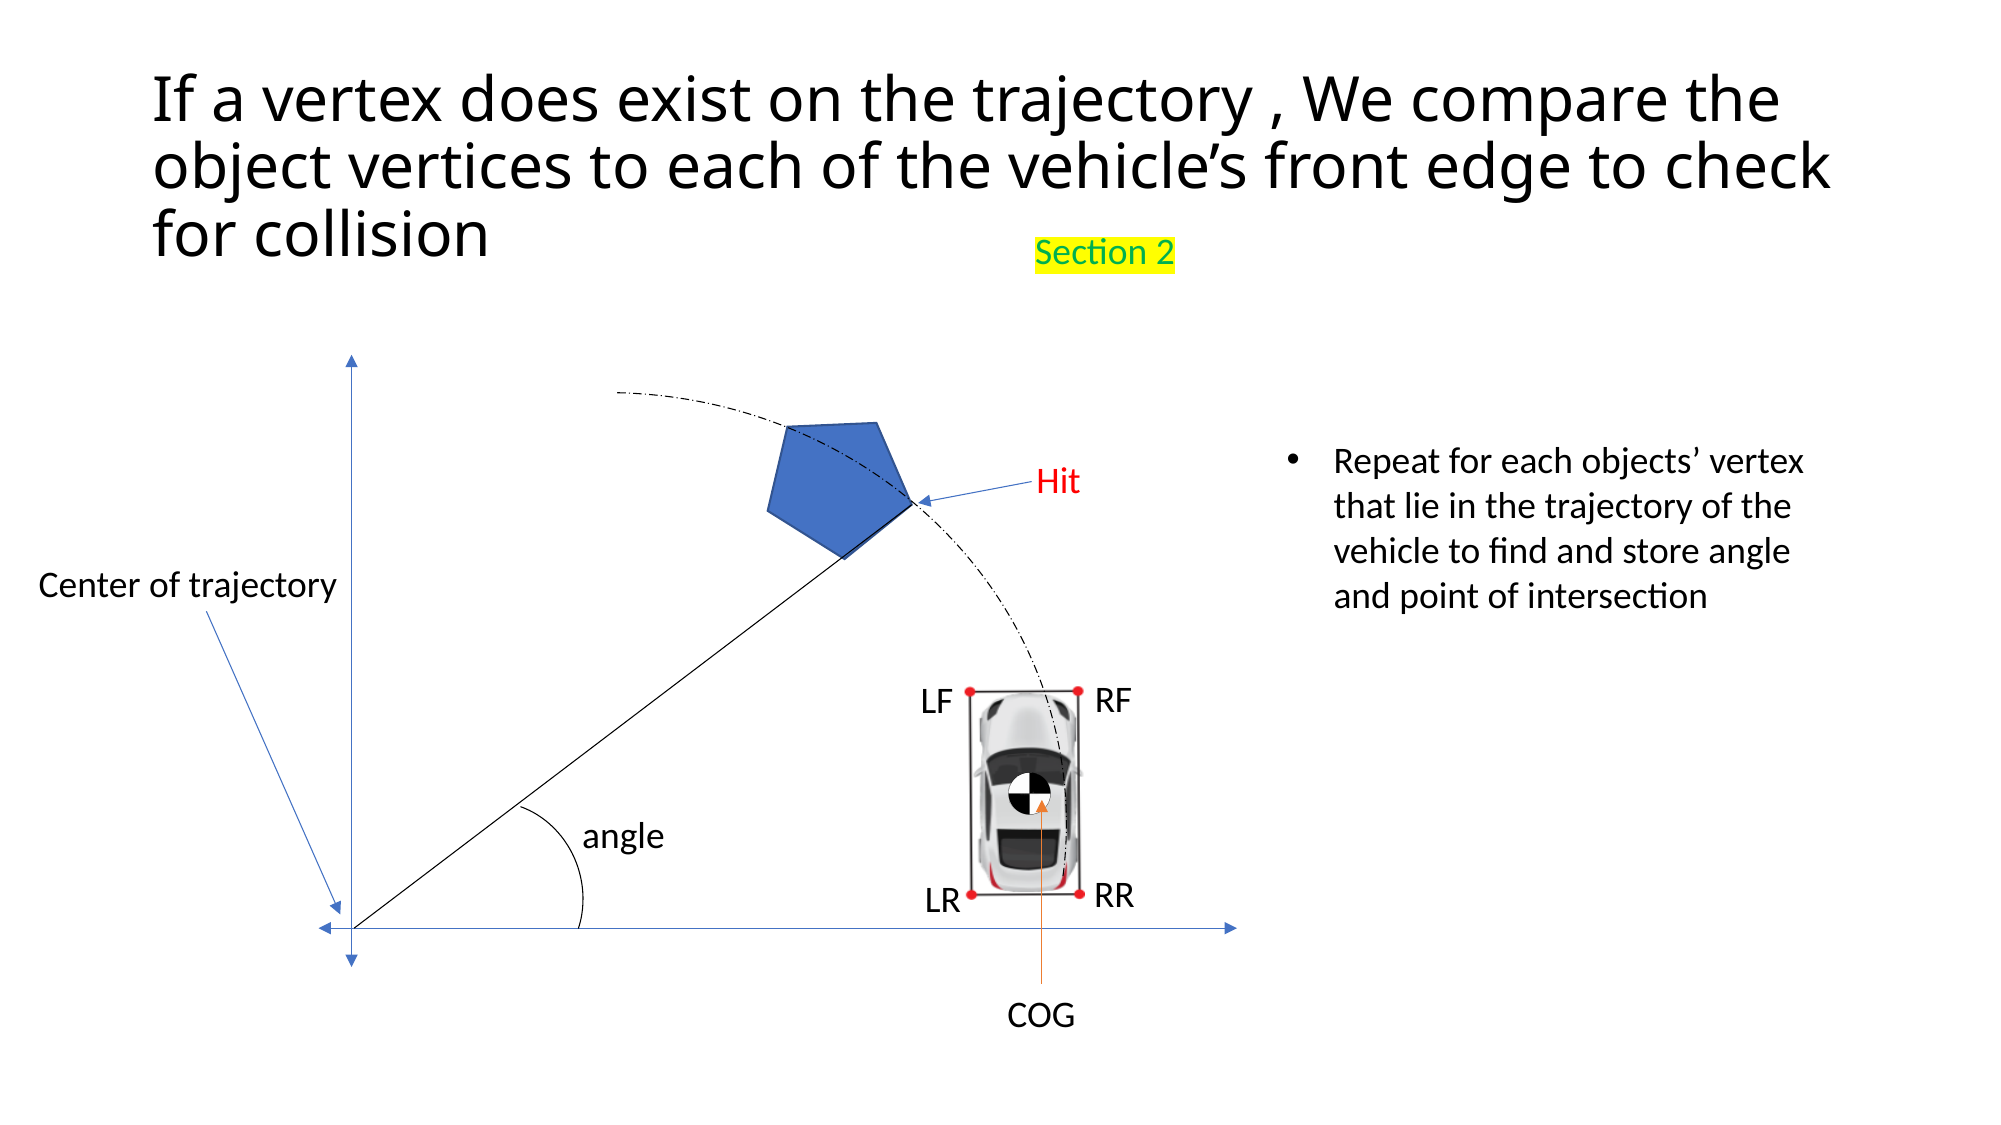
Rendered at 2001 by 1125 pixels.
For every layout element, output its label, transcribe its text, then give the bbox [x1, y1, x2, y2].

text_box [614, 392, 1042, 865]
text_box Center of trajectory [23, 552, 351, 613]
text_box COG [992, 982, 1091, 1042]
text_box [786, 421, 911, 499]
picture [961, 683, 1085, 900]
text_box Repeat for each objects’ vertex that lie in the trajectory of the vehicle to find and store angle and point of intersection [1271, 383, 1821, 624]
title If a vertex does exist on the trajectory , We compare the object vertices to each of the vehicle’s front edge to check for collision [137, 59, 1917, 278]
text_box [354, 504, 912, 929]
text_box LR [912, 867, 976, 928]
text_box RR [1079, 863, 1150, 923]
text_box RF [1080, 667, 1148, 727]
text_box Section 2 [1020, 220, 1207, 280]
text_box Hit [1021, 449, 1096, 509]
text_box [206, 611, 341, 915]
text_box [918, 481, 1032, 504]
